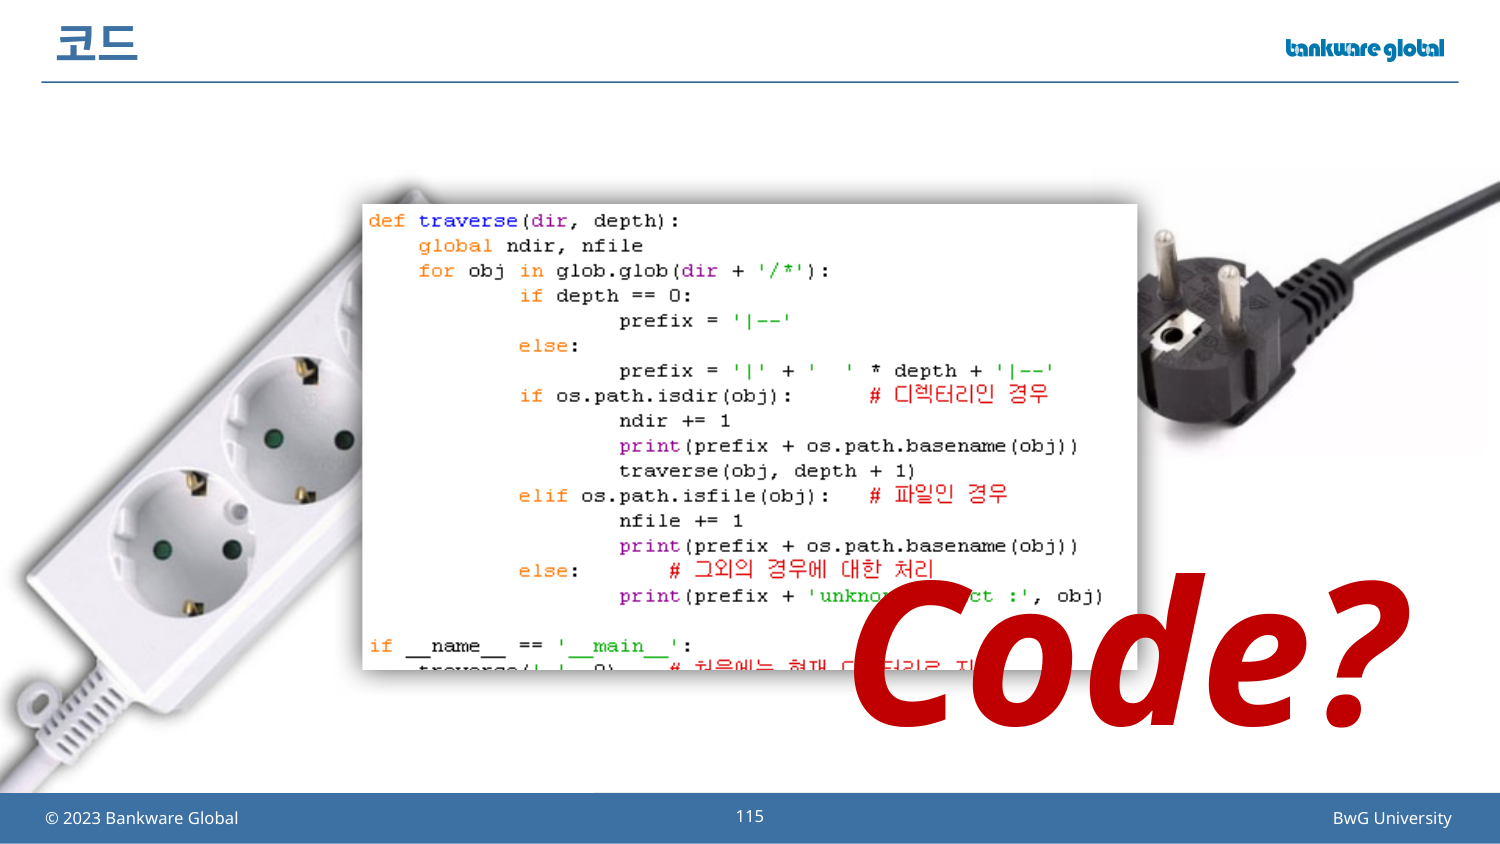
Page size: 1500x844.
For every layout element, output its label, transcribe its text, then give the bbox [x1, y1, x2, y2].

text_box Code? [827, 518, 1419, 774]
picture [0, 156, 1500, 793]
title 코드 [40, 17, 1459, 77]
slide_number 115 [717, 799, 783, 836]
